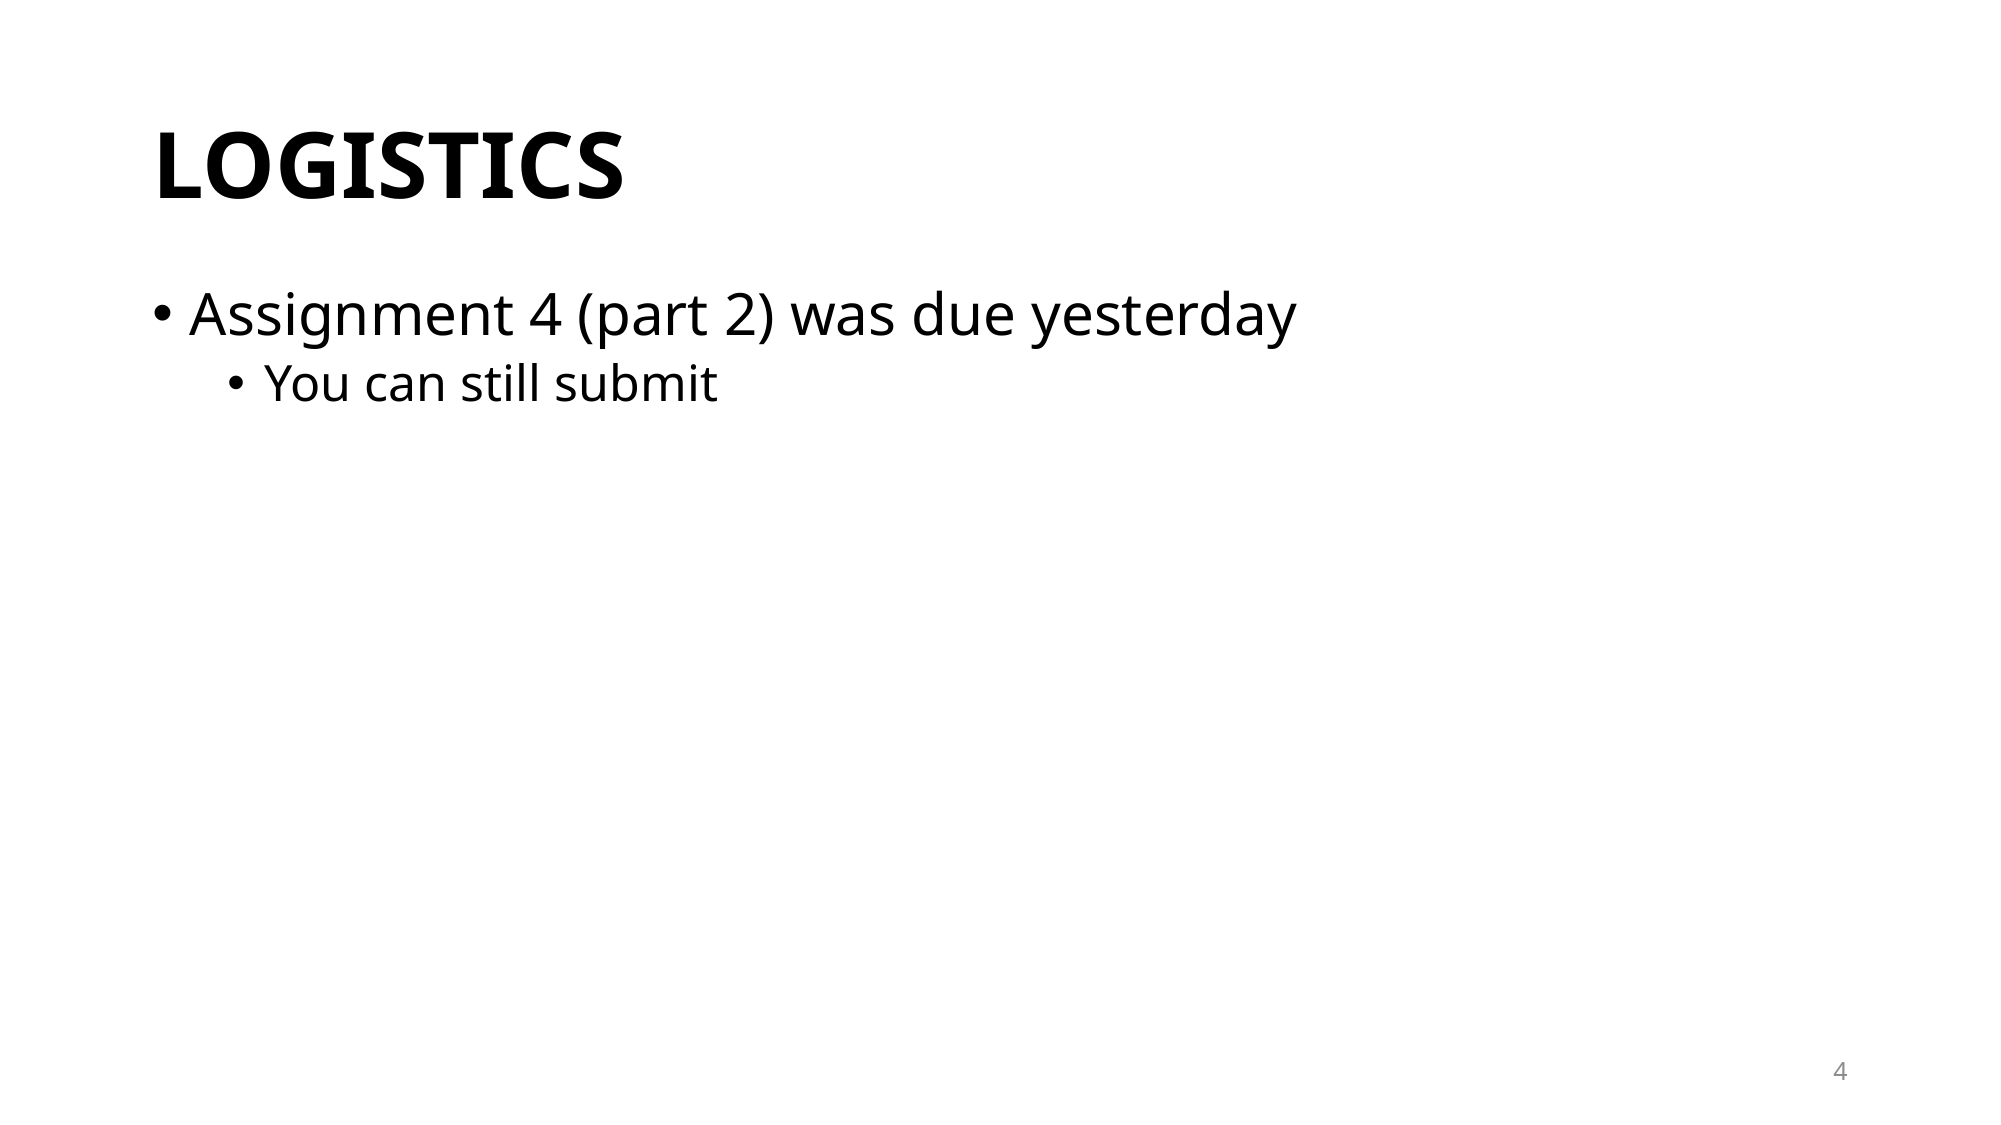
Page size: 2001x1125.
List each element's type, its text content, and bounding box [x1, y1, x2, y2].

list Assignment 4 (part 2) was due yesterday You can still submit Assignment 5 Part 1 – published yesterday, due Friday, December 17, 23:59. Part 1 – will be published today, due Saturday, December 18, 23:59. Final exam Tomorrow, Friday, December 18, 09:00 – 12:30 Available on Google Classroom (same as the mid-term) [137, 277, 1863, 1050]
slide_number 4 [1412, 1042, 1863, 1103]
title LOGISTICS [137, 59, 1863, 277]
